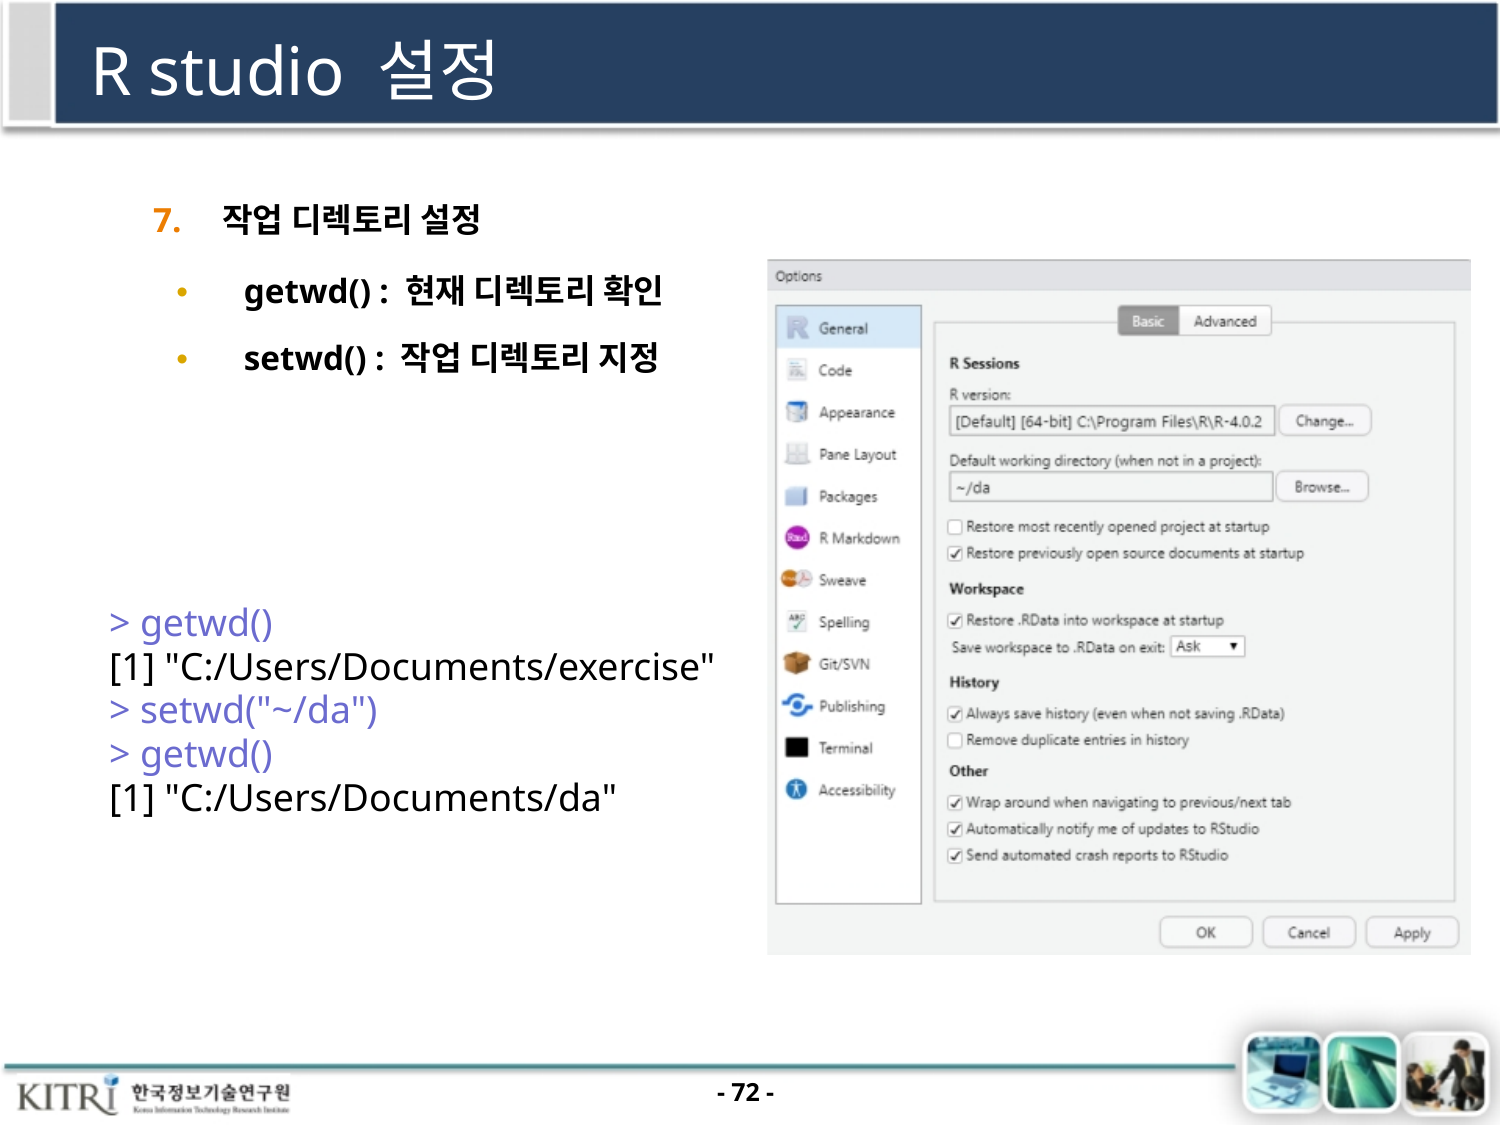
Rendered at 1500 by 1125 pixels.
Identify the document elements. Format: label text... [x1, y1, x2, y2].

picture [766, 258, 1471, 955]
picture [0, 989, 1500, 1125]
text_box > getwd() [1] "C:/Users/Documents/exercise" > setwd("~/da") > getwd() [1] "C:/Users/Documents/da" [109, 606, 716, 827]
text_box R studio 설정 7. 작업 디렉토리 설정 [90, 152, 501, 247]
picture [0, 0, 1500, 144]
text_box [0, 151, 1500, 988]
text_box [79, 490, 737, 954]
text_box getwd() : 현재 디렉토리 확인 setwd() : 작업 디렉토리 지정 [243, 268, 665, 385]
text_box • • [176, 274, 189, 385]
